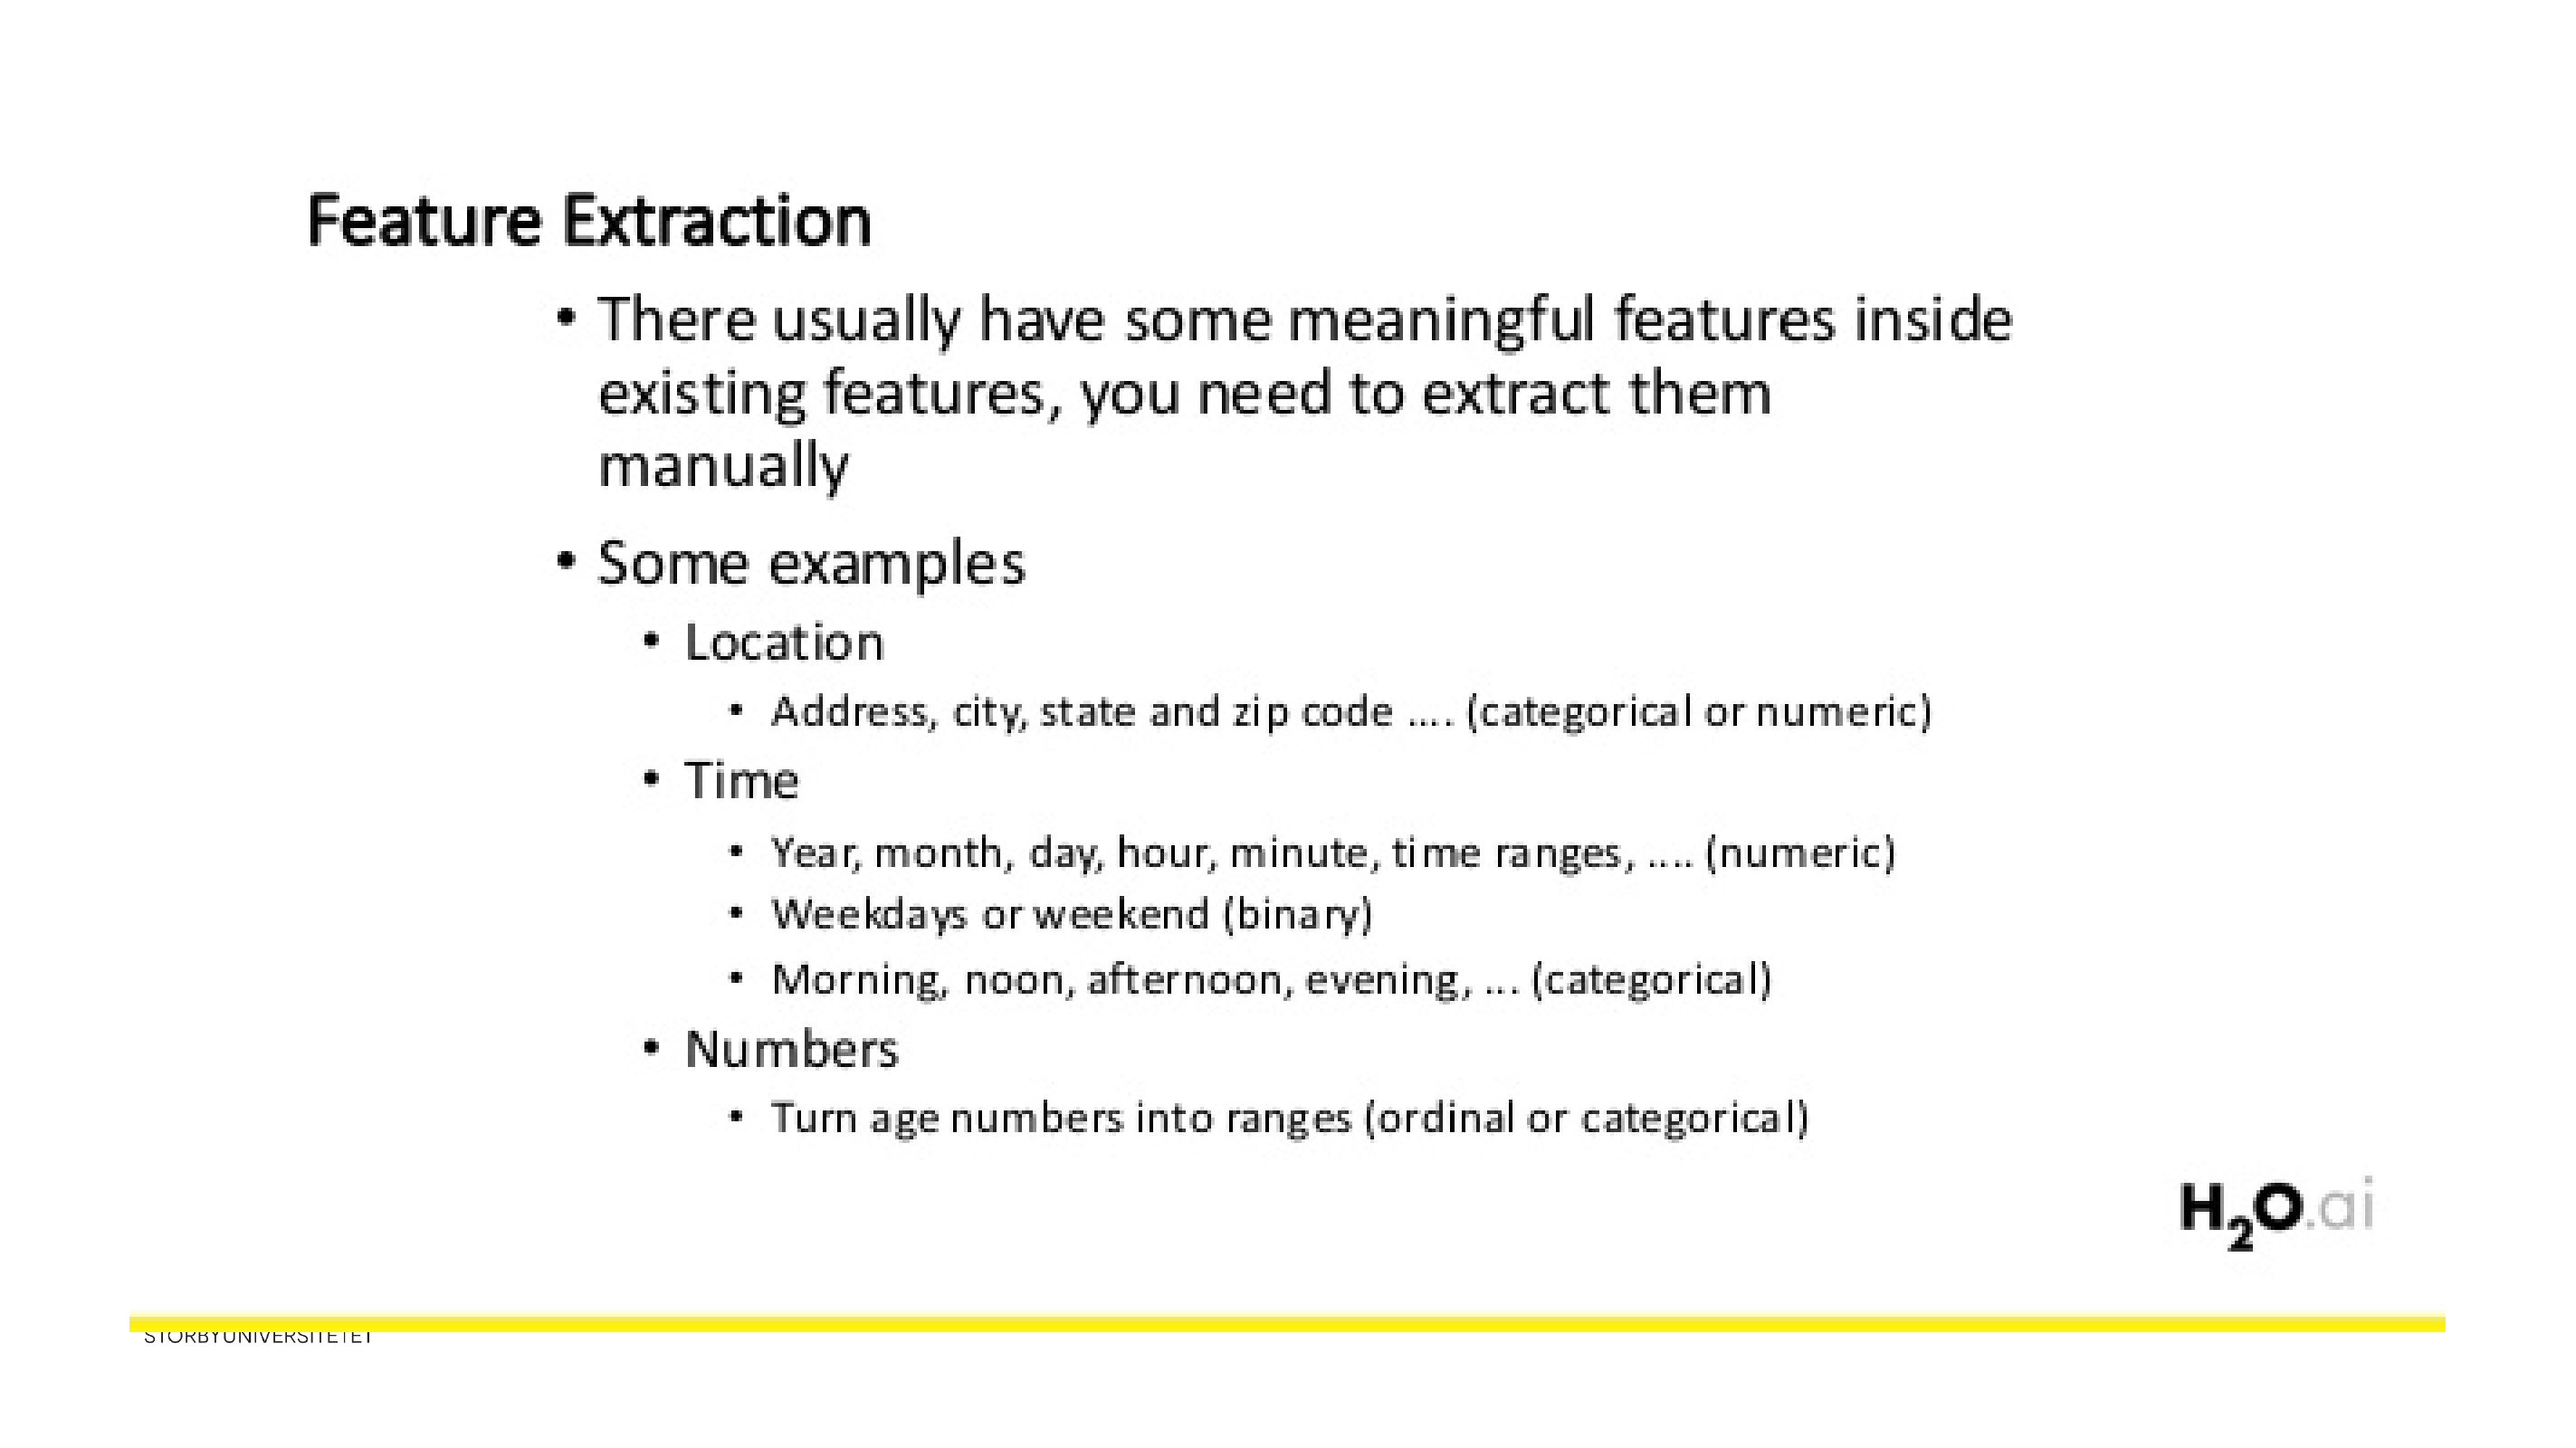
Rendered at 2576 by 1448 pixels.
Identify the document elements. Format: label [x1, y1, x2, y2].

picture [129, 29, 2446, 1343]
